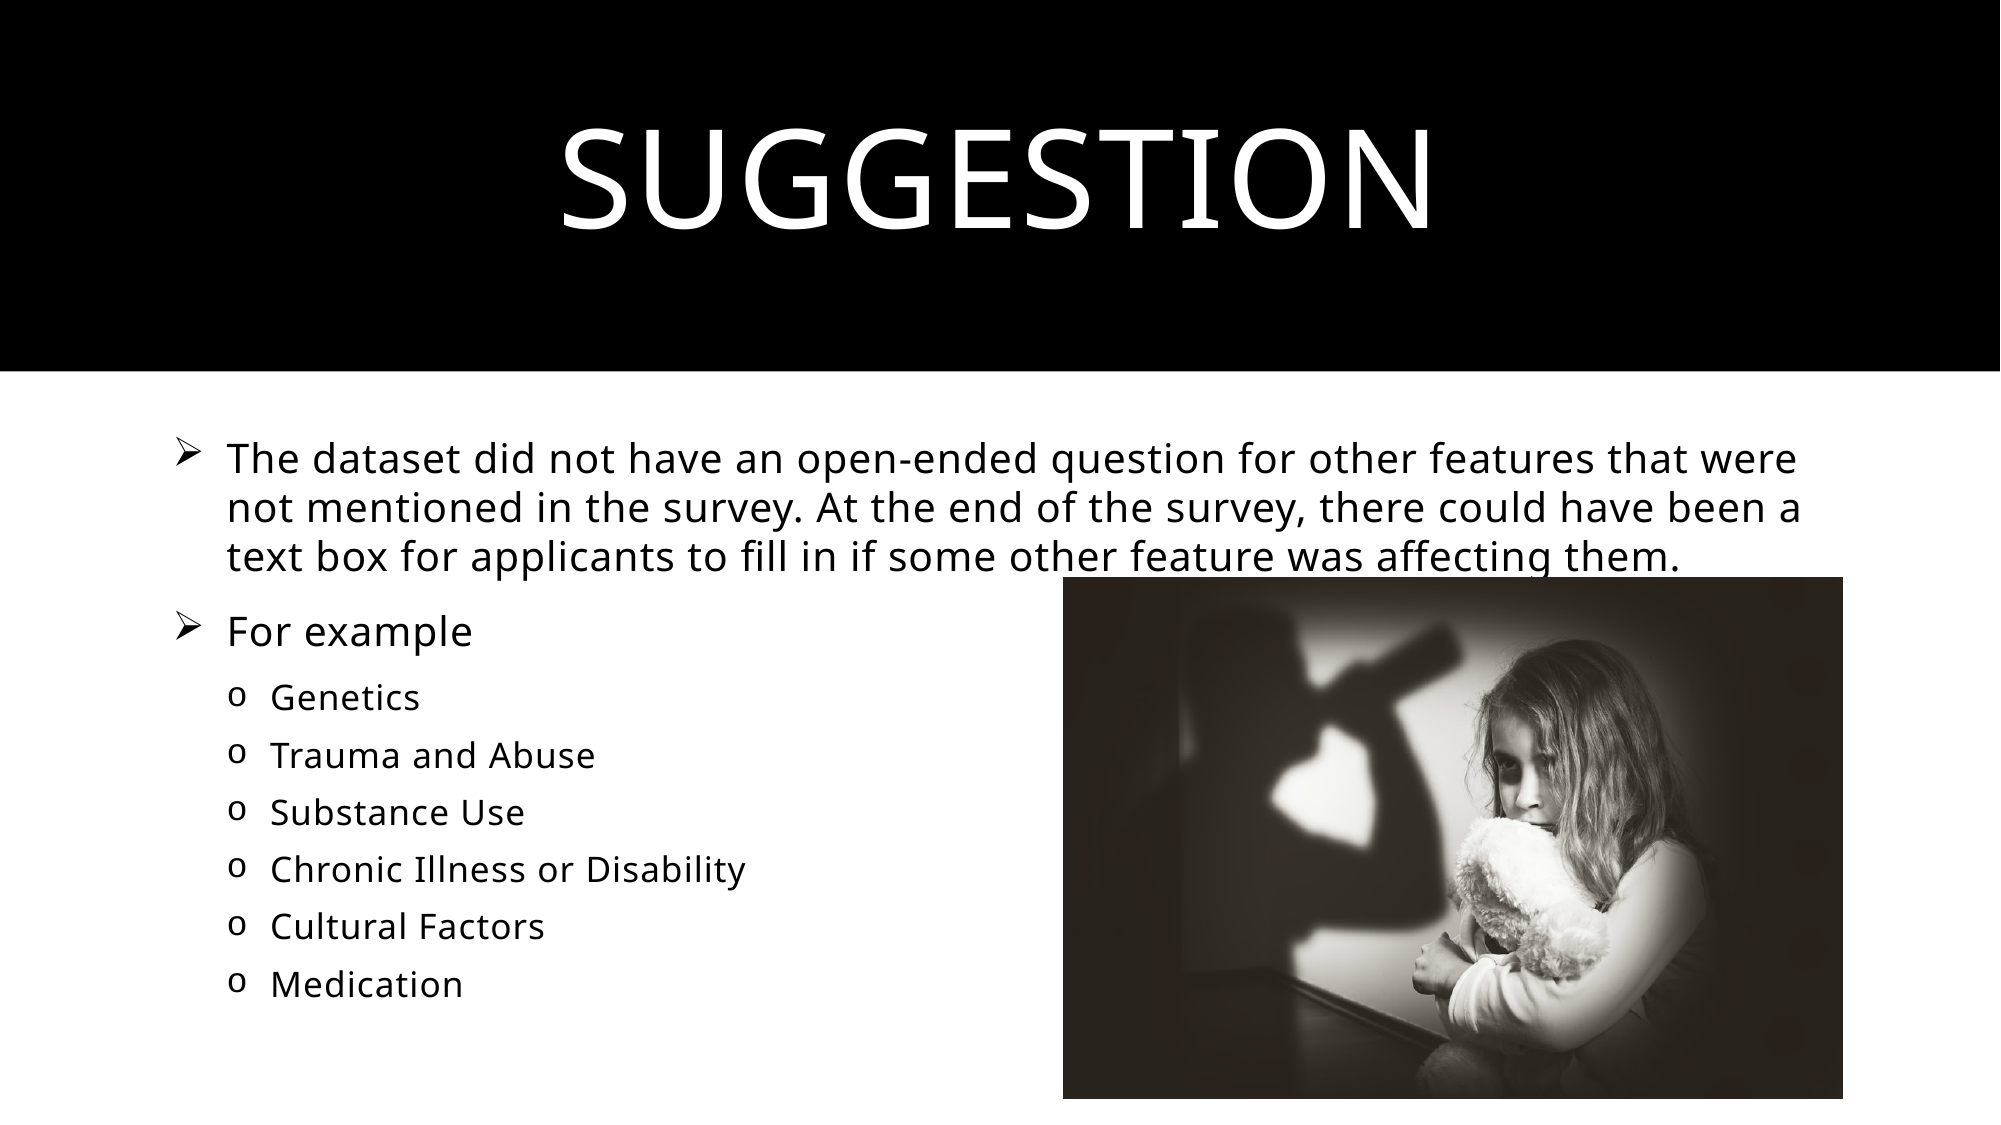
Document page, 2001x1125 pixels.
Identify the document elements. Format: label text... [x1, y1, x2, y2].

picture [1063, 577, 1843, 1099]
list The dataset did not have an open-ended question for other features that were not mentioned in the survey. At the end of the survey, there could have been a text box for applicants to fill in if some other feature was affecting them. For example Genetics Trauma and Abuse Substance Use Chronic Illness or Disability Cultural Factors Medication [157, 424, 1842, 1014]
title Suggestion [0, 0, 2000, 369]
